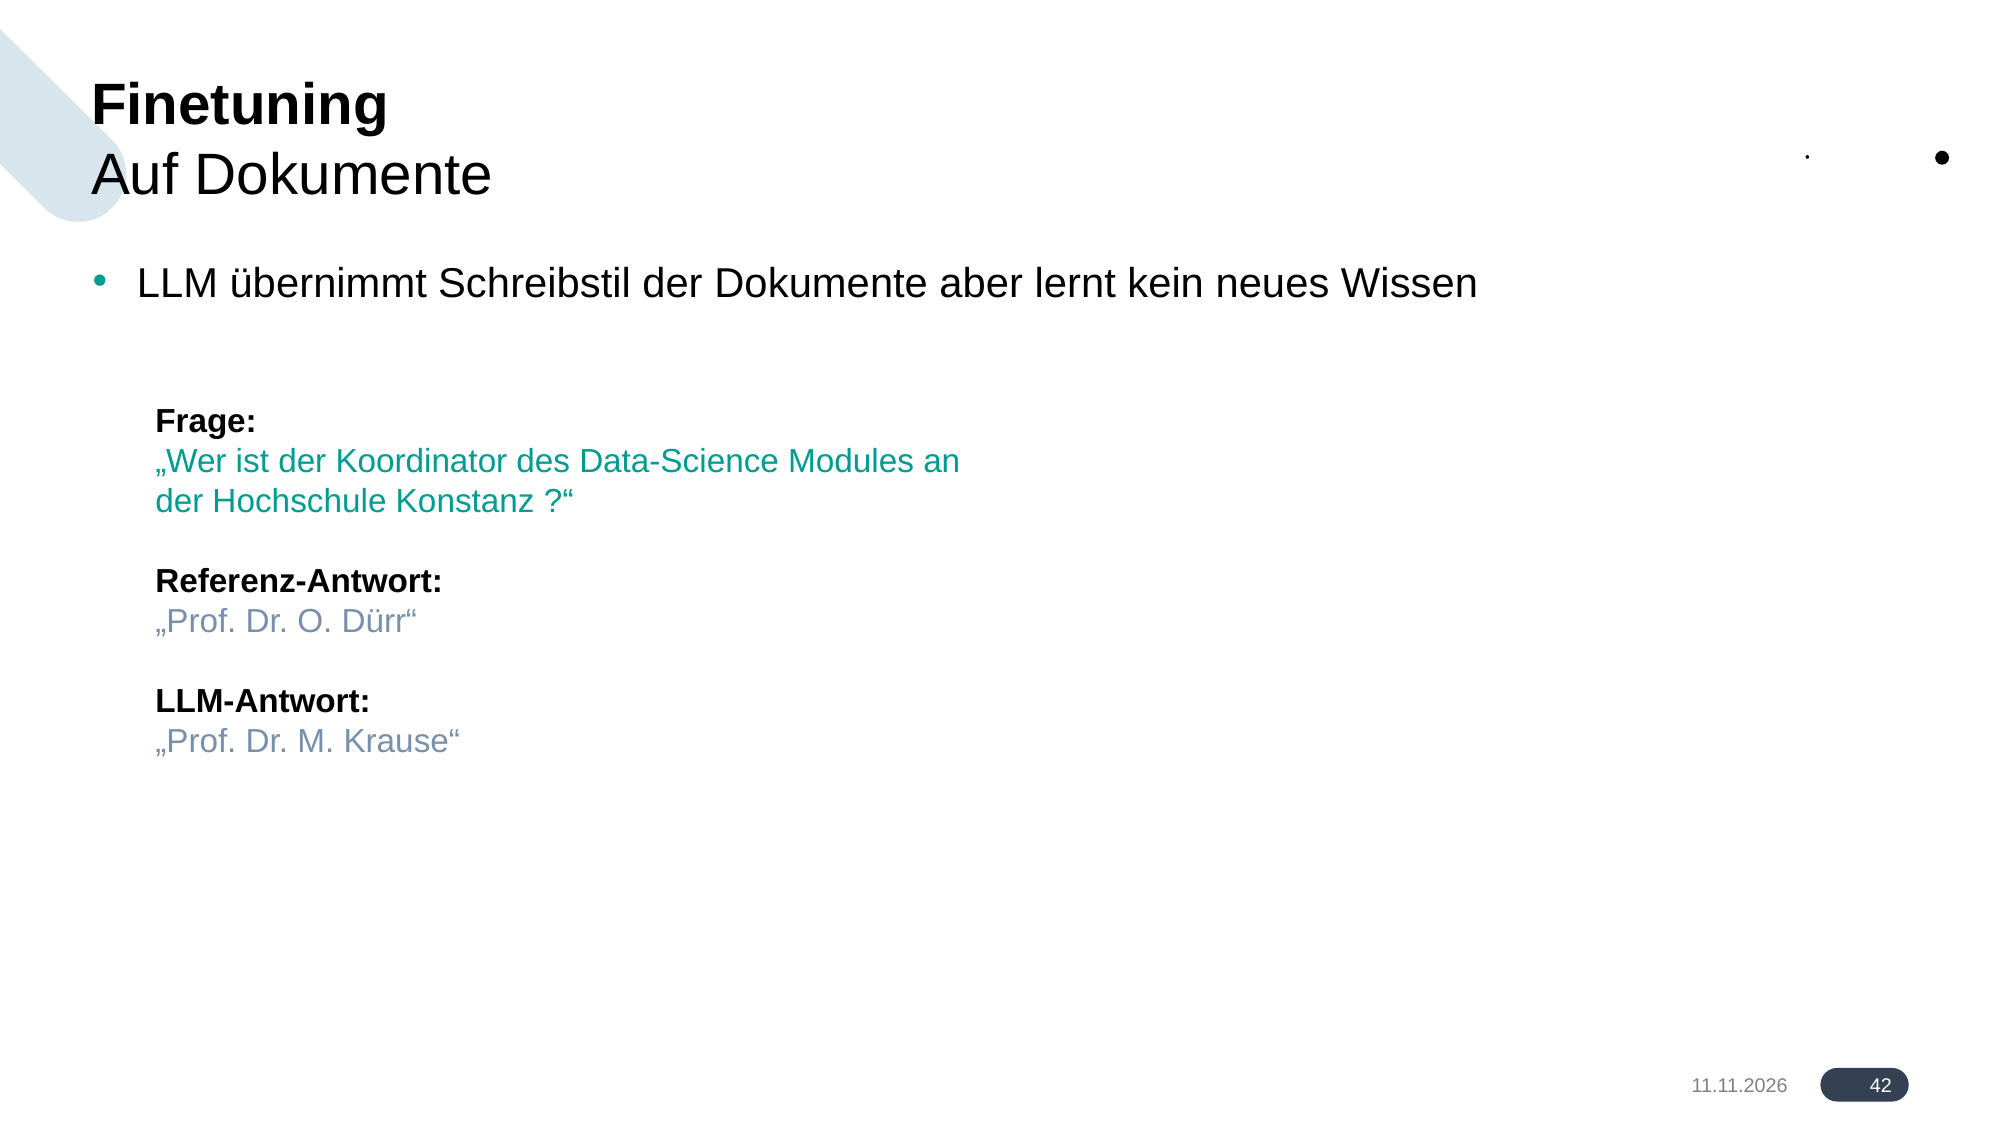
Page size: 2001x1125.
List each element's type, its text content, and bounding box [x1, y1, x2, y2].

list Auf Dokumente [91, 136, 1909, 207]
text_box Frage: „Wer ist der Koordinator des Data-Science Modules an der Hochschule Konstanz ?“ Referenz-Antwort: „Prof. Dr. O. Dürr“ LLM-Antwort: „Prof. Dr. M. Krause“ [155, 399, 1015, 760]
slide_number 42 [1820, 1067, 1909, 1102]
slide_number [1691, 1072, 1791, 1097]
list LLM übernimmt Schreibstil der Dokumente aber lernt kein neues Wissen [92, 255, 1909, 1024]
title Finetuning [91, 66, 1909, 136]
